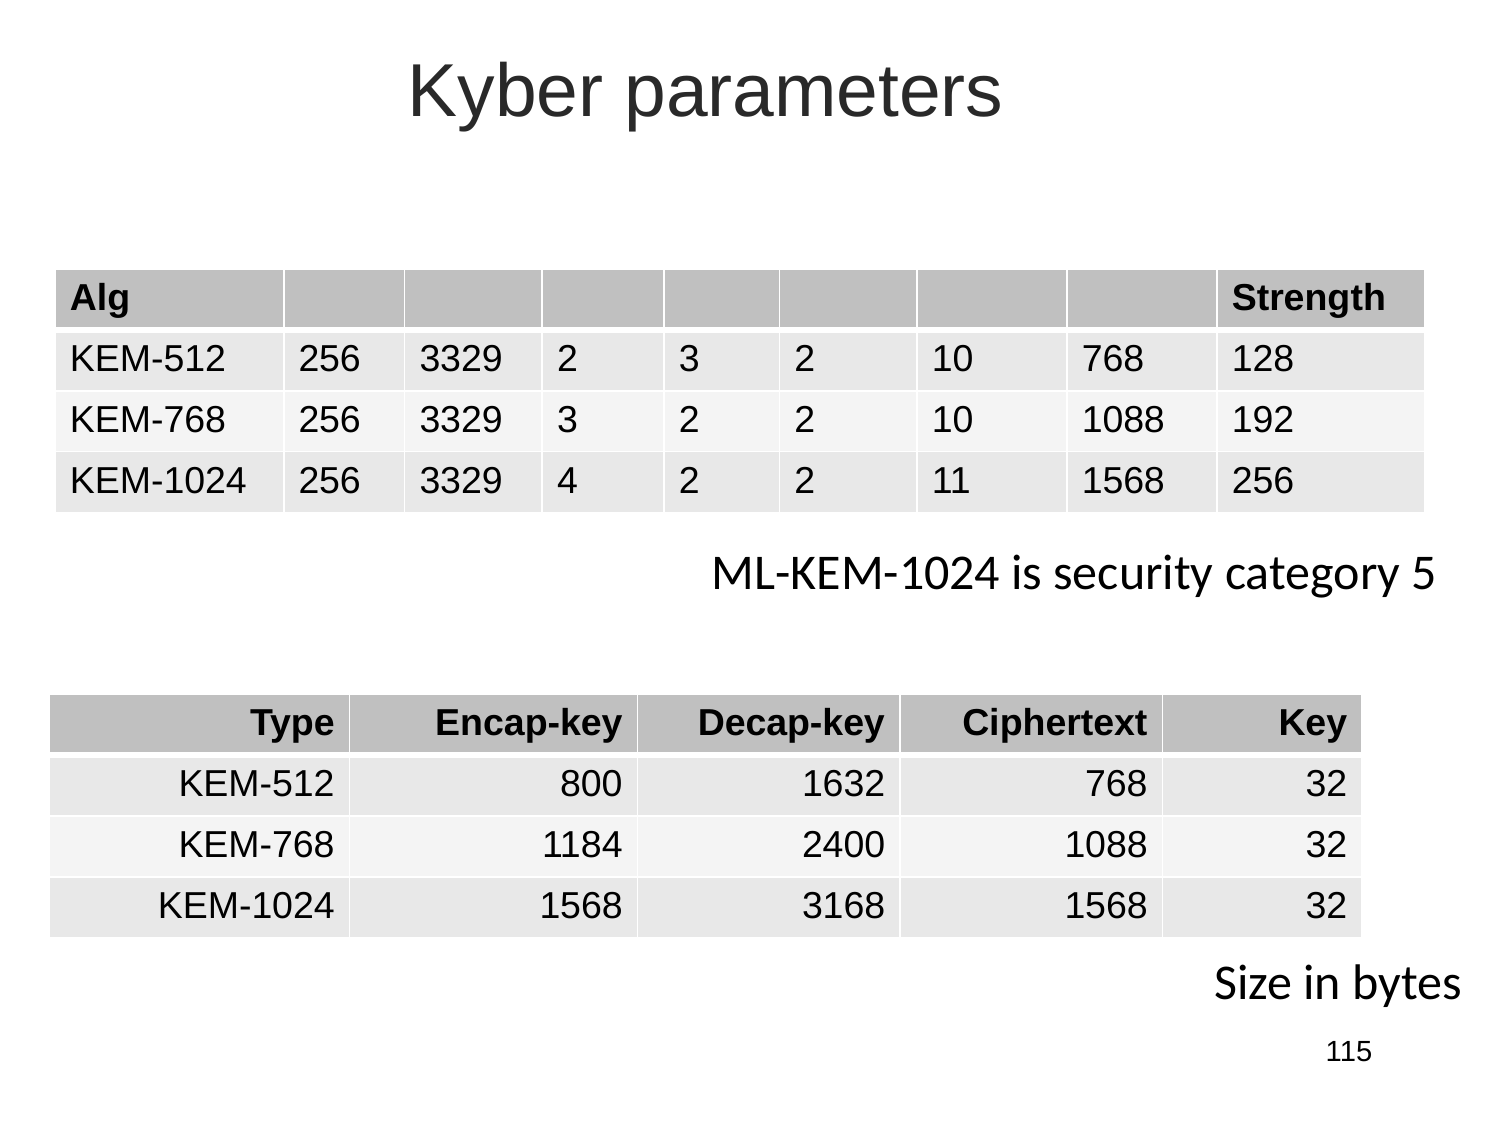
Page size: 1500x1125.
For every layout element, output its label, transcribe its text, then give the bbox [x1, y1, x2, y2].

text_box ML-KEM-1024 is security category 5 [599, 539, 1438, 615]
slide_number 115 [1074, 1025, 1388, 1101]
table_header Decap-key [638, 695, 899, 752]
table_cell 2400 [638, 817, 899, 876]
table_cell 1568 [901, 878, 1162, 937]
table_cell 1184 [350, 817, 637, 876]
table_cell KEM-768 [50, 817, 349, 876]
table_header Ciphertext [901, 695, 1162, 752]
table_cell KEM-512 [50, 758, 349, 815]
table_cell 32 [1163, 758, 1361, 815]
text_box Kyber parameters [180, 42, 1232, 141]
table_header Key [1163, 695, 1361, 752]
table_cell 1568 [350, 878, 637, 937]
table_cell 32 [1163, 878, 1361, 937]
text_box Size in bytes [837, 949, 1463, 1025]
table_header Encap-key [350, 695, 637, 752]
table_cell 800 [350, 758, 637, 815]
table_cell 1632 [638, 758, 899, 815]
table_cell 768 [901, 758, 1162, 815]
table_cell 32 [1163, 817, 1361, 876]
table_header Type [50, 695, 349, 752]
table_cell 3168 [638, 878, 899, 937]
table_cell KEM-1024 [50, 878, 349, 937]
table_cell 1088 [901, 817, 1162, 876]
